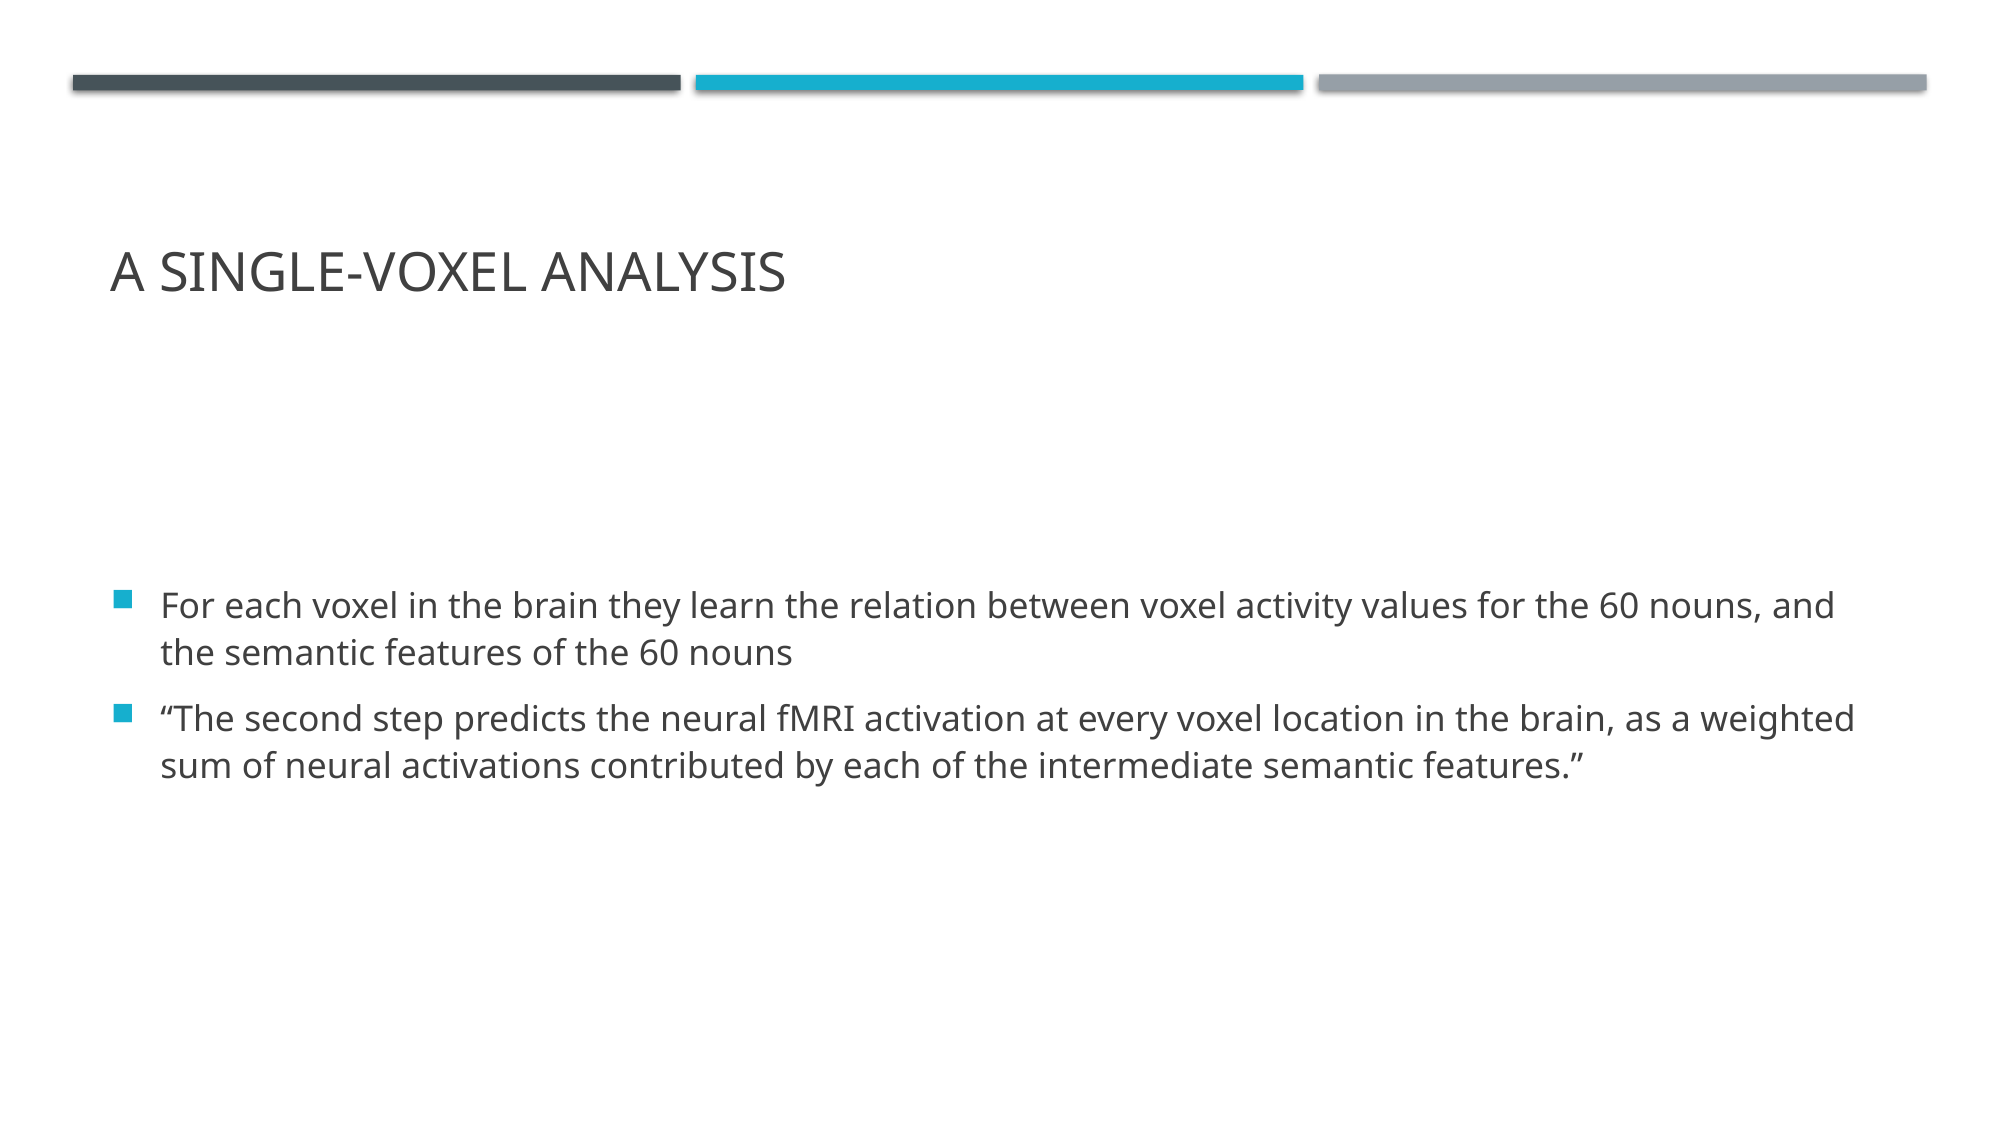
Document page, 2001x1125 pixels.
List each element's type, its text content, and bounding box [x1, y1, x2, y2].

title A single-voxel analysis [95, 115, 1905, 311]
list For each voxel in the brain they learn the relation between voxel activity values for the 60 nouns, and the semantic features of the 60 nouns “The second step predicts the neural fMRI activation at every voxel location in the brain, as a weighted sum of neural activations contributed by each of the intermediate semantic features.” [95, 383, 1905, 981]
